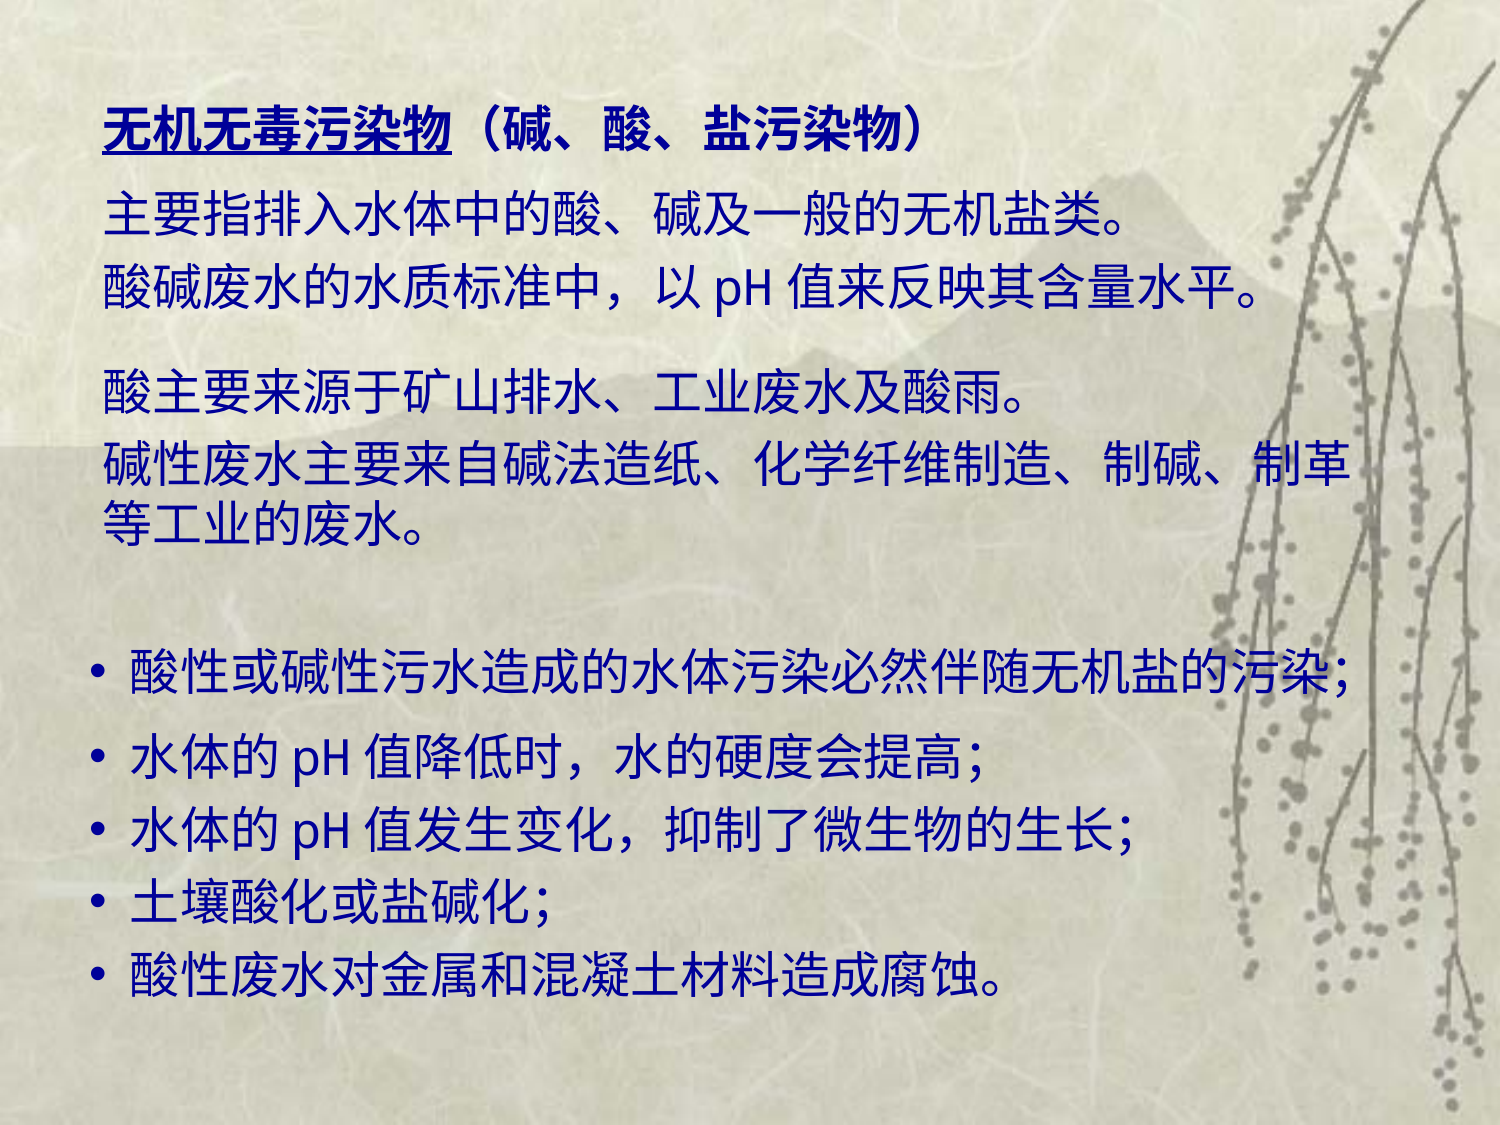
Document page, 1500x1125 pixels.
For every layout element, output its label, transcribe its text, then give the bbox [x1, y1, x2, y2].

picture [0, 0, 1500, 1125]
text_box 无机无毒污染物（碱、酸、盐污染物） 主要指排入水体中的酸、碱及一般的无机盐类。 酸碱废水的水质标准中，以pH值来反映其含量水平。 酸主要来源于矿山排水、工业废水及酸雨。 碱性废水主要来自碱法造纸、化学纤维制造、制碱、制革等工业的废水。 [87, 90, 1400, 560]
text_box 酸性或碱性污水造成的水体污染必然伴随无机盐的污染； 水体的pH值降低时，水的硬度会提高； 水体的pH值发生变化，抑制了微生物的生长； 土壤酸化或盐碱化； 酸性废水对金属和混凝土材料造成腐蚀。 [74, 633, 1400, 1011]
